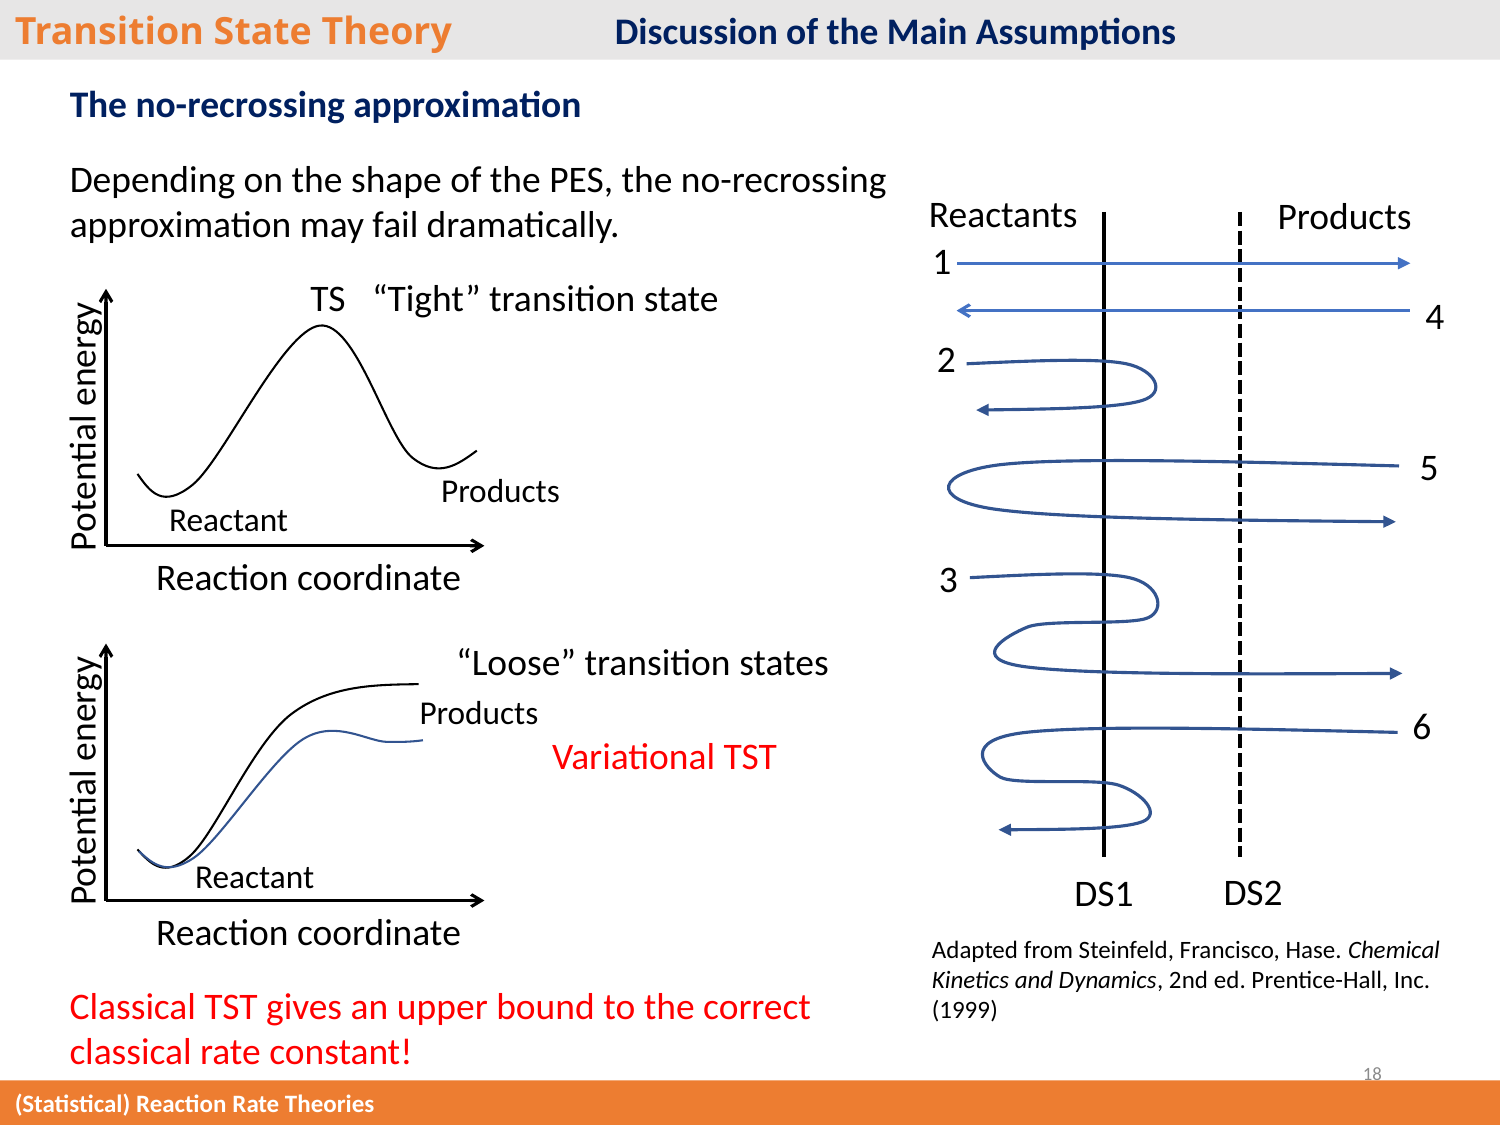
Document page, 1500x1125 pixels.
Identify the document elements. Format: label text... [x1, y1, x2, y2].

slide_number 18 [1059, 1042, 1397, 1080]
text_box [913, 183, 1479, 1033]
text_box Transition State Theory Discussion of the Main Assumptions [0, 0, 1500, 60]
text_box (Statistical) Reaction Rate Theories [0, 1080, 1500, 1125]
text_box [50, 148, 945, 1081]
text_box The no-recrossing approximation [54, 72, 939, 133]
